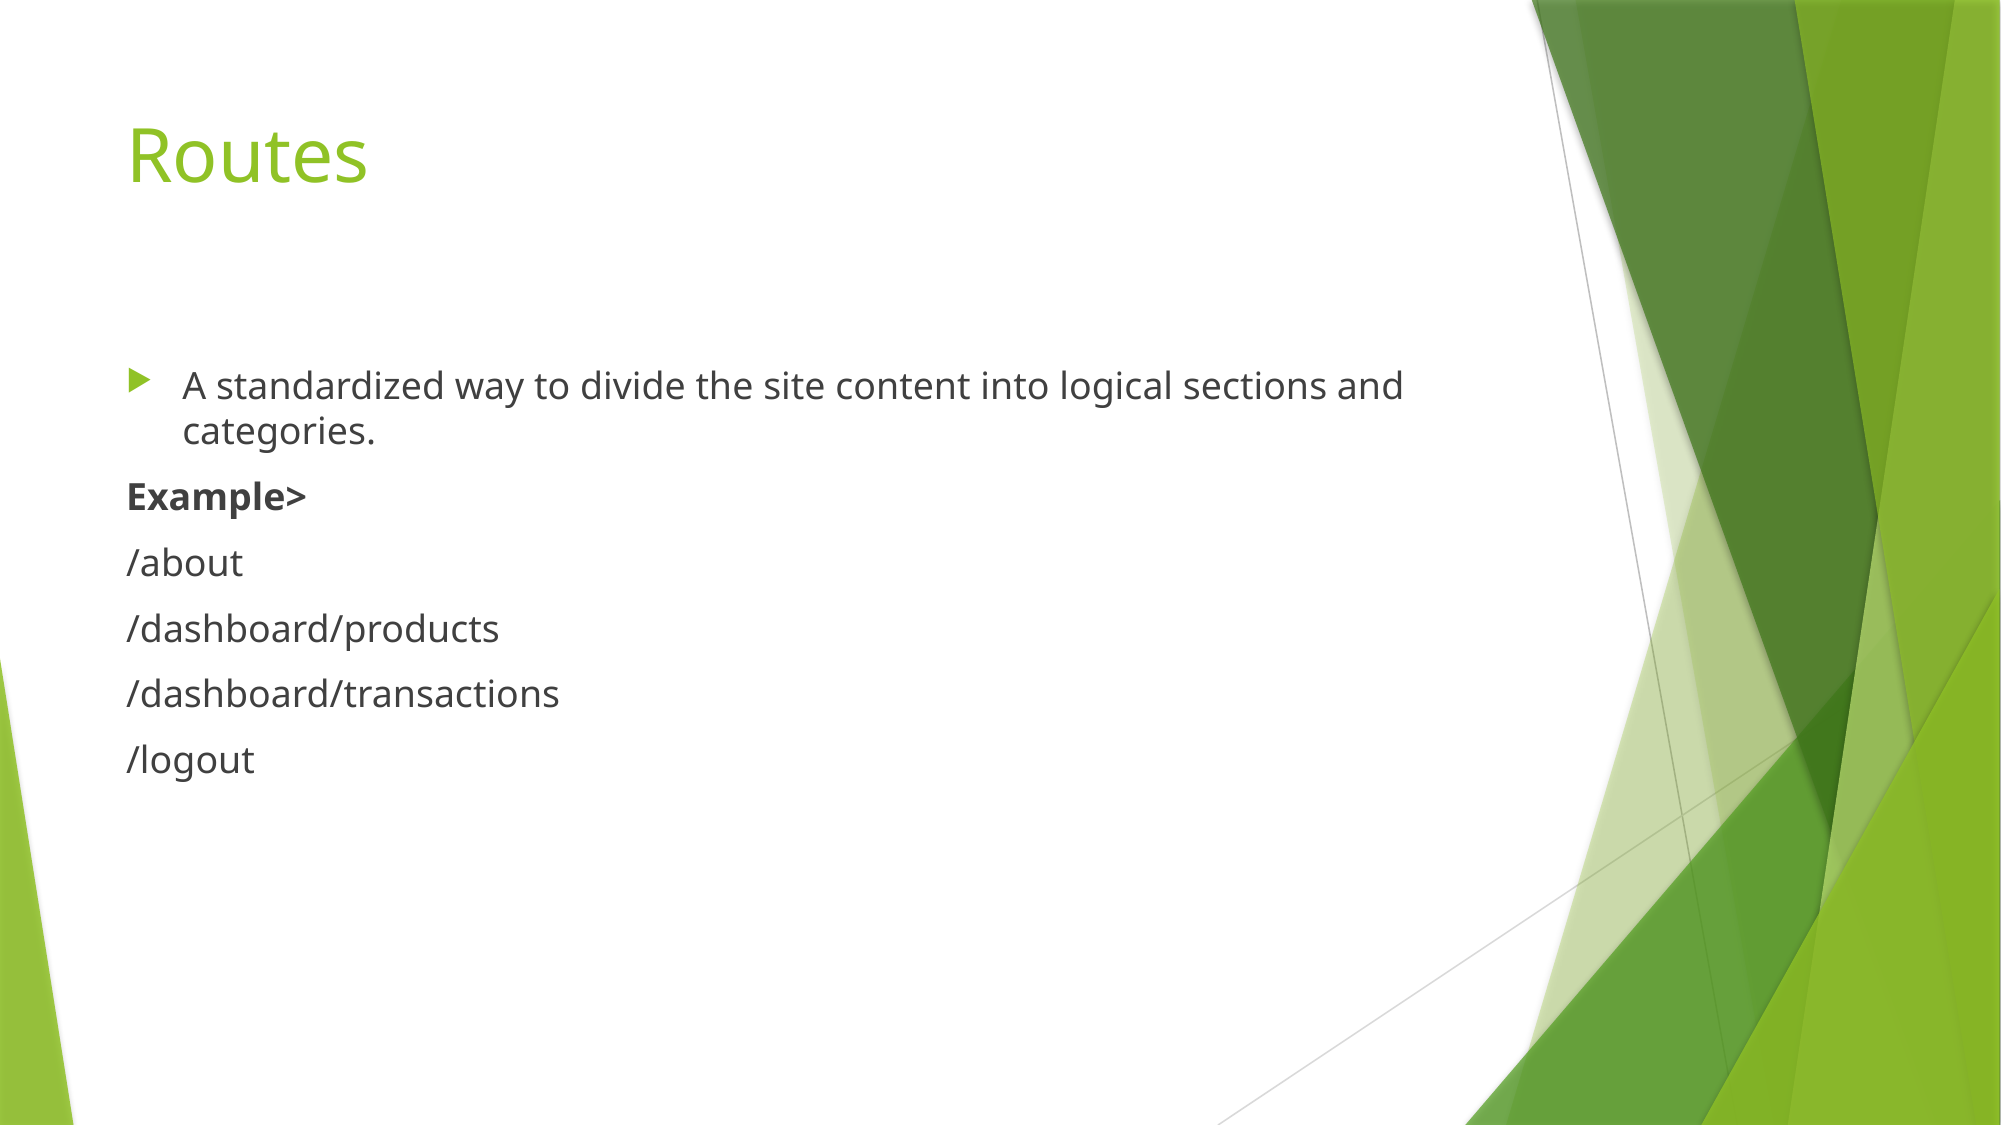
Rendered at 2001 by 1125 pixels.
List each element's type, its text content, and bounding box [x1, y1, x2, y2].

title Routes [111, 99, 1522, 317]
list A standardized way to divide the site content into logical sections and categories. Example> /about /dashboard/products /dashboard/transactions /logout [111, 354, 1522, 992]
